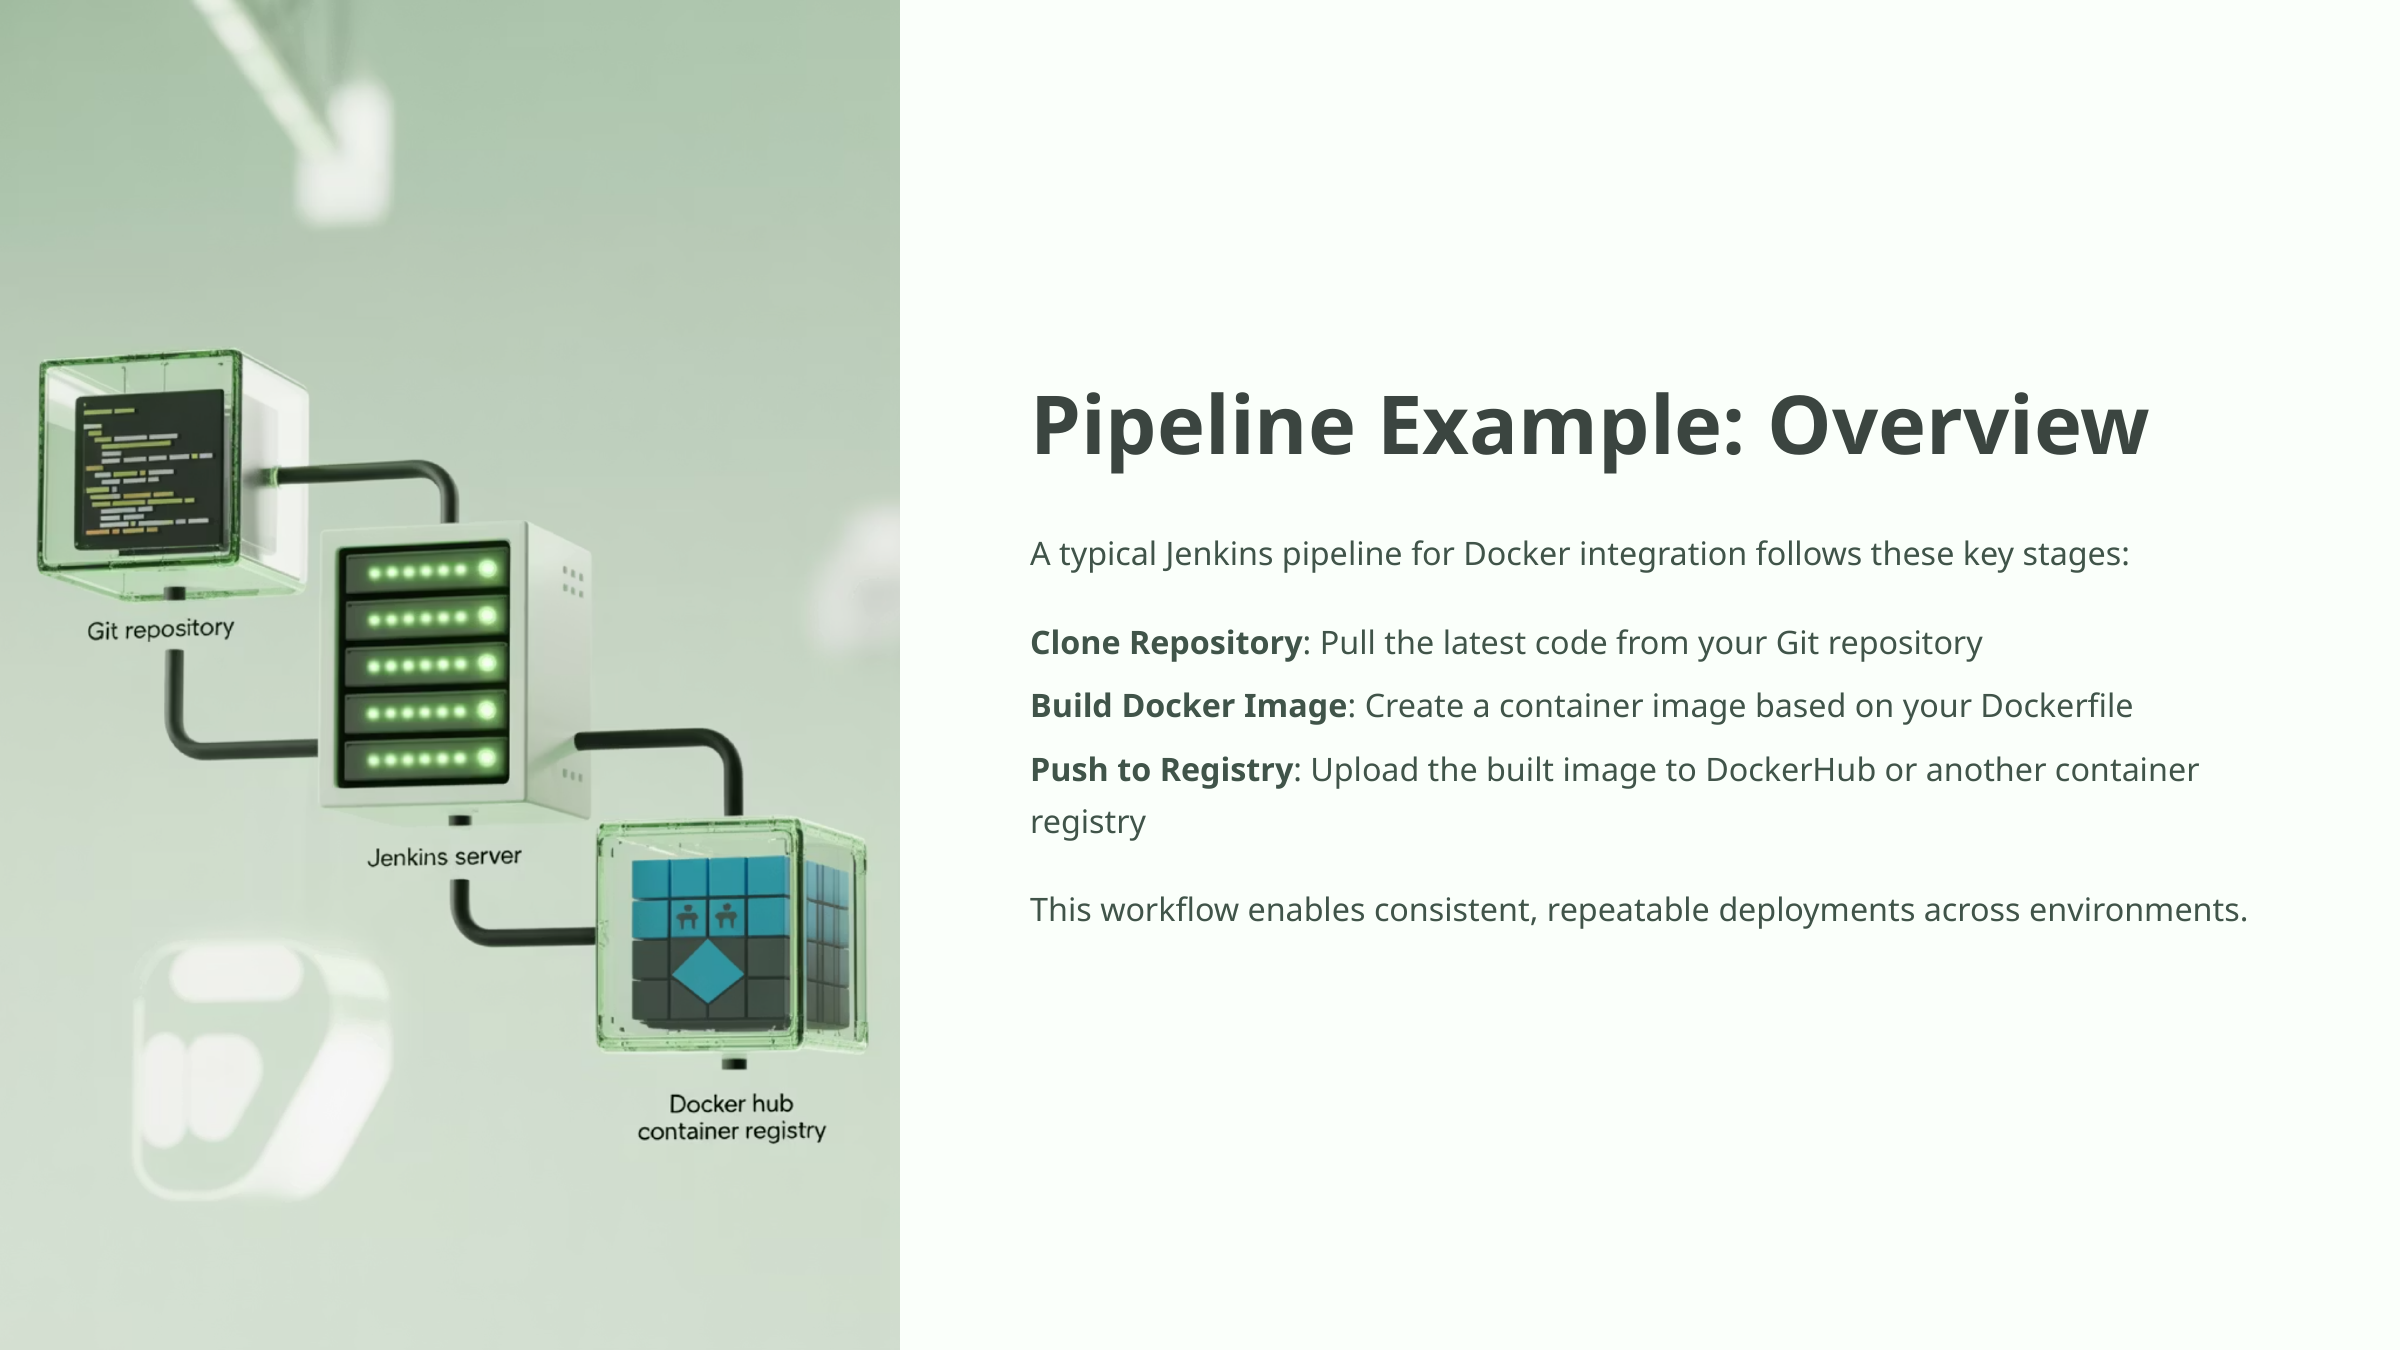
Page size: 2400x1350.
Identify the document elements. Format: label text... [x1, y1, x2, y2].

text_box Build Docker Image: Create a container image based on your Dockerfile [1030, 672, 2270, 725]
picture [0, 0, 900, 1350]
text_box Clone Repository: Pull the latest code from your Git repository [1030, 608, 2270, 661]
text_box This workflow enables consistent, repeatable deployments across environments. [1030, 876, 2270, 981]
text_box A typical Jenkins pipeline for Docker integration follows these key stages: [1030, 519, 2270, 572]
text_box Push to Registry: Upload the built image to DockerHub or another container registry [1030, 735, 2270, 840]
text_box Pipeline Example: Overview [1030, 369, 2180, 471]
